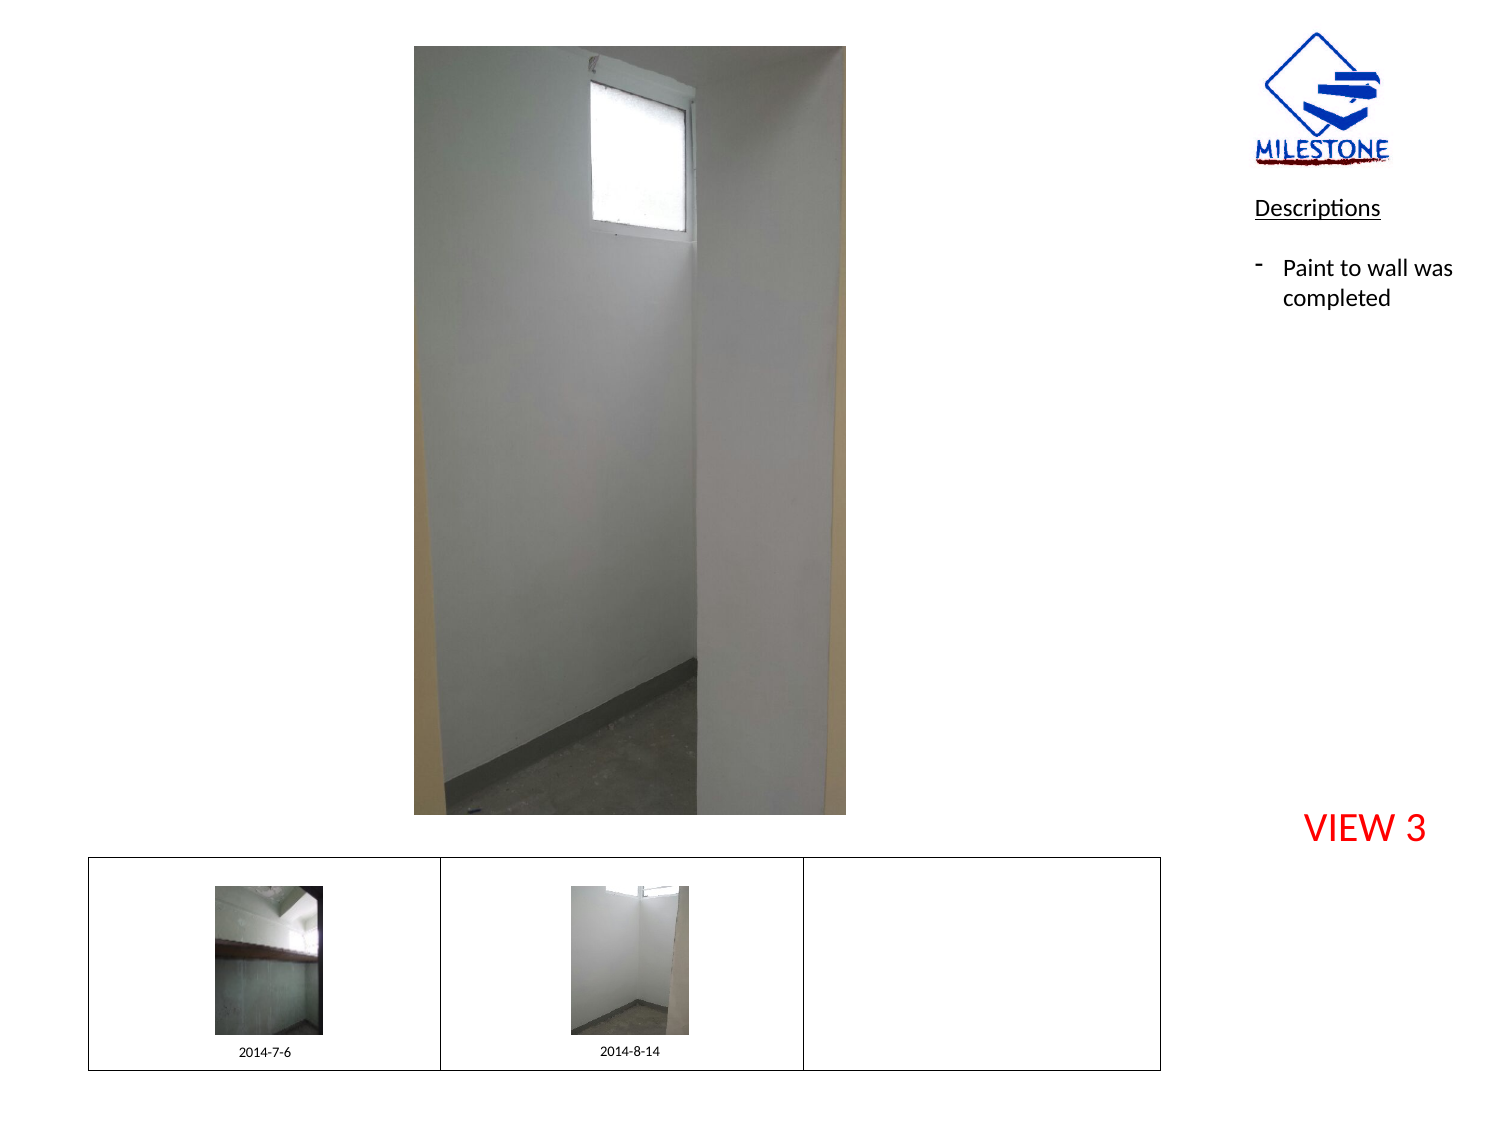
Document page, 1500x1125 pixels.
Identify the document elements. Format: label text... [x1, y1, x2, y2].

picture [413, 46, 847, 815]
picture [215, 886, 323, 1035]
table_header [441, 858, 803, 1070]
text_box VIEW 3 [1289, 792, 1481, 846]
table_header [804, 858, 1160, 1070]
picture [571, 886, 689, 1035]
picture [1222, 15, 1419, 186]
text_box Descriptions Paint to wall was completed [1240, 184, 1481, 319]
table_header [89, 858, 440, 1070]
text_box 2014-8-14 [585, 1043, 675, 1067]
text_box 2014-7-6 [224, 1043, 307, 1068]
